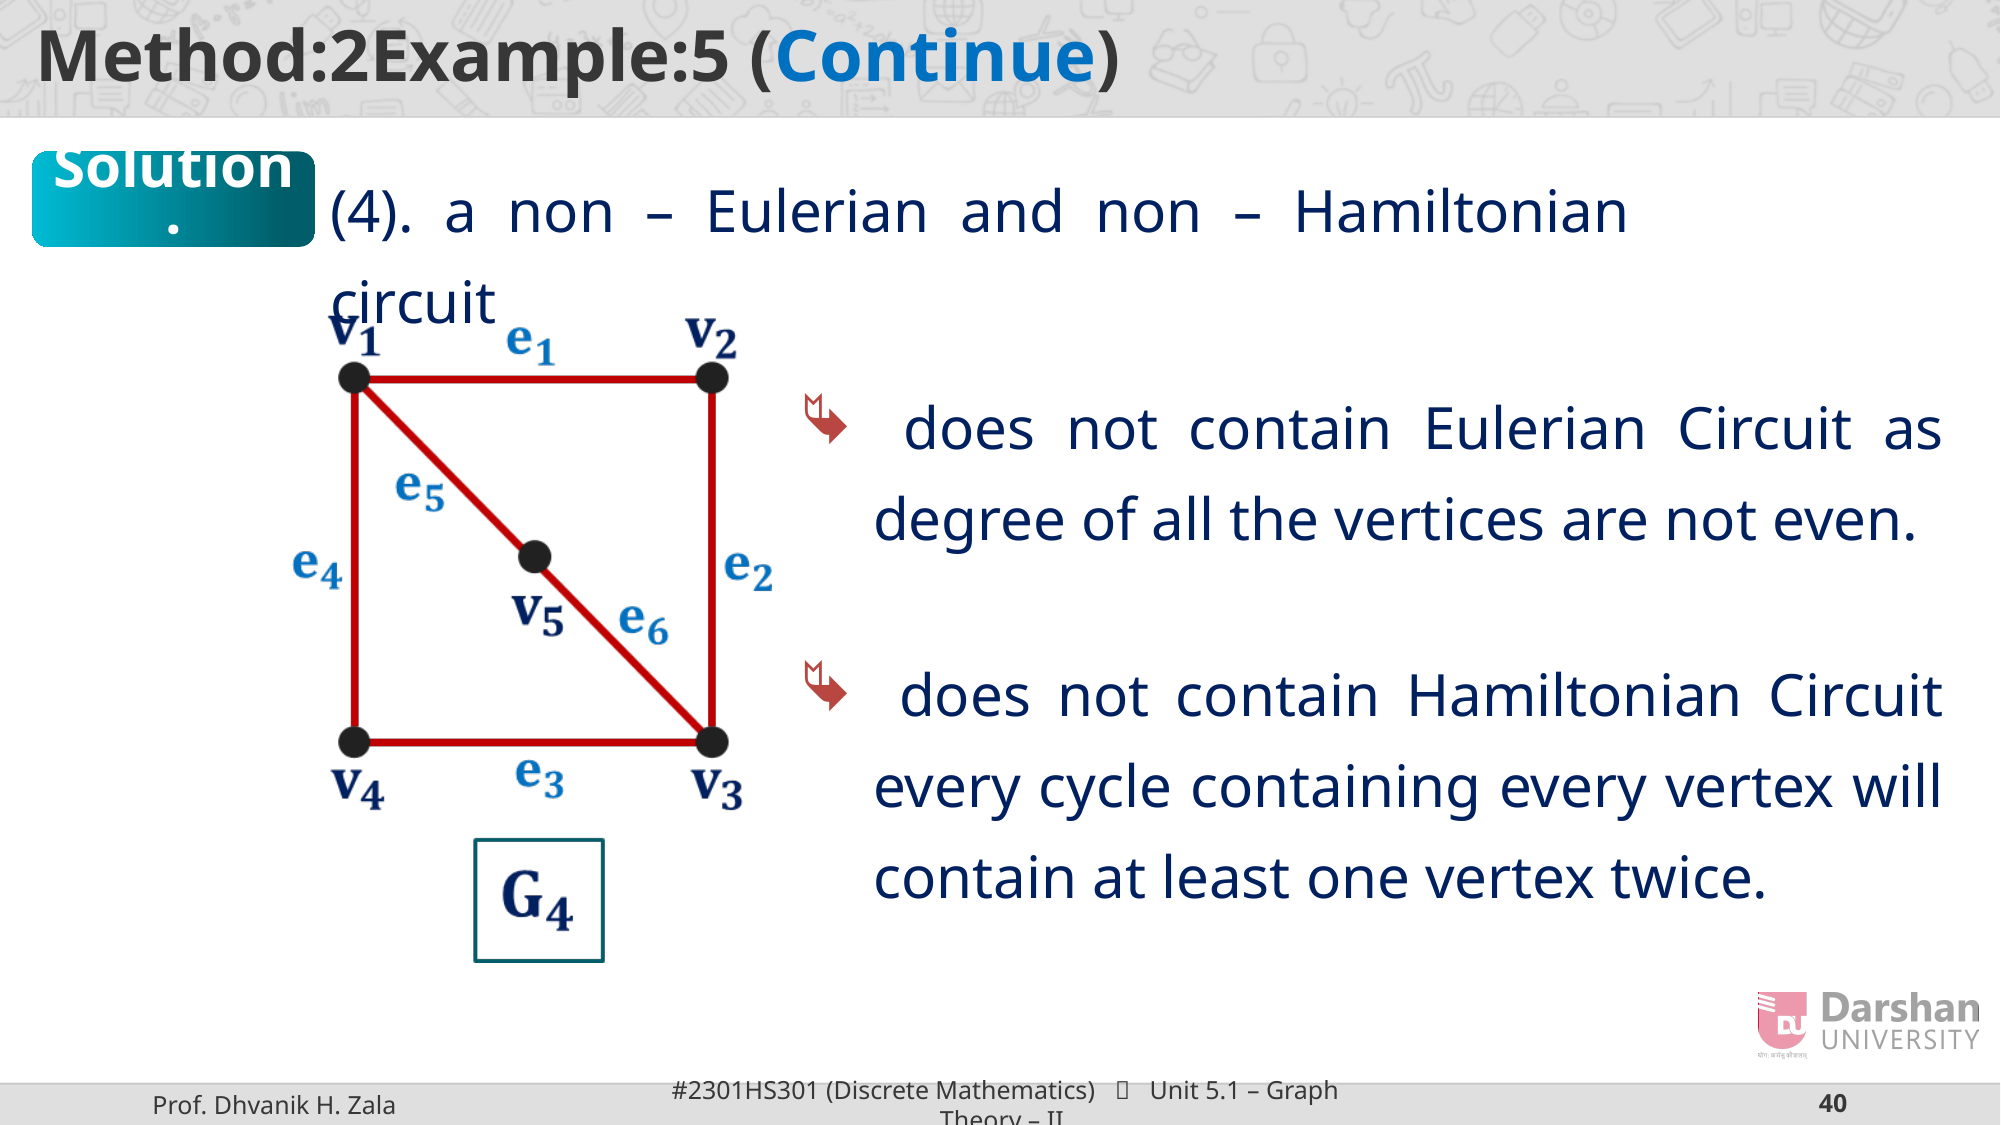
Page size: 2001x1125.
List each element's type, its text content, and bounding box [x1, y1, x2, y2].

text_box (4). a non – Eulerian and non – Hamiltonian circuit [315, 145, 1645, 343]
picture [272, 279, 795, 963]
text_box Solution: [32, 151, 315, 247]
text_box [1758, 992, 1979, 1059]
